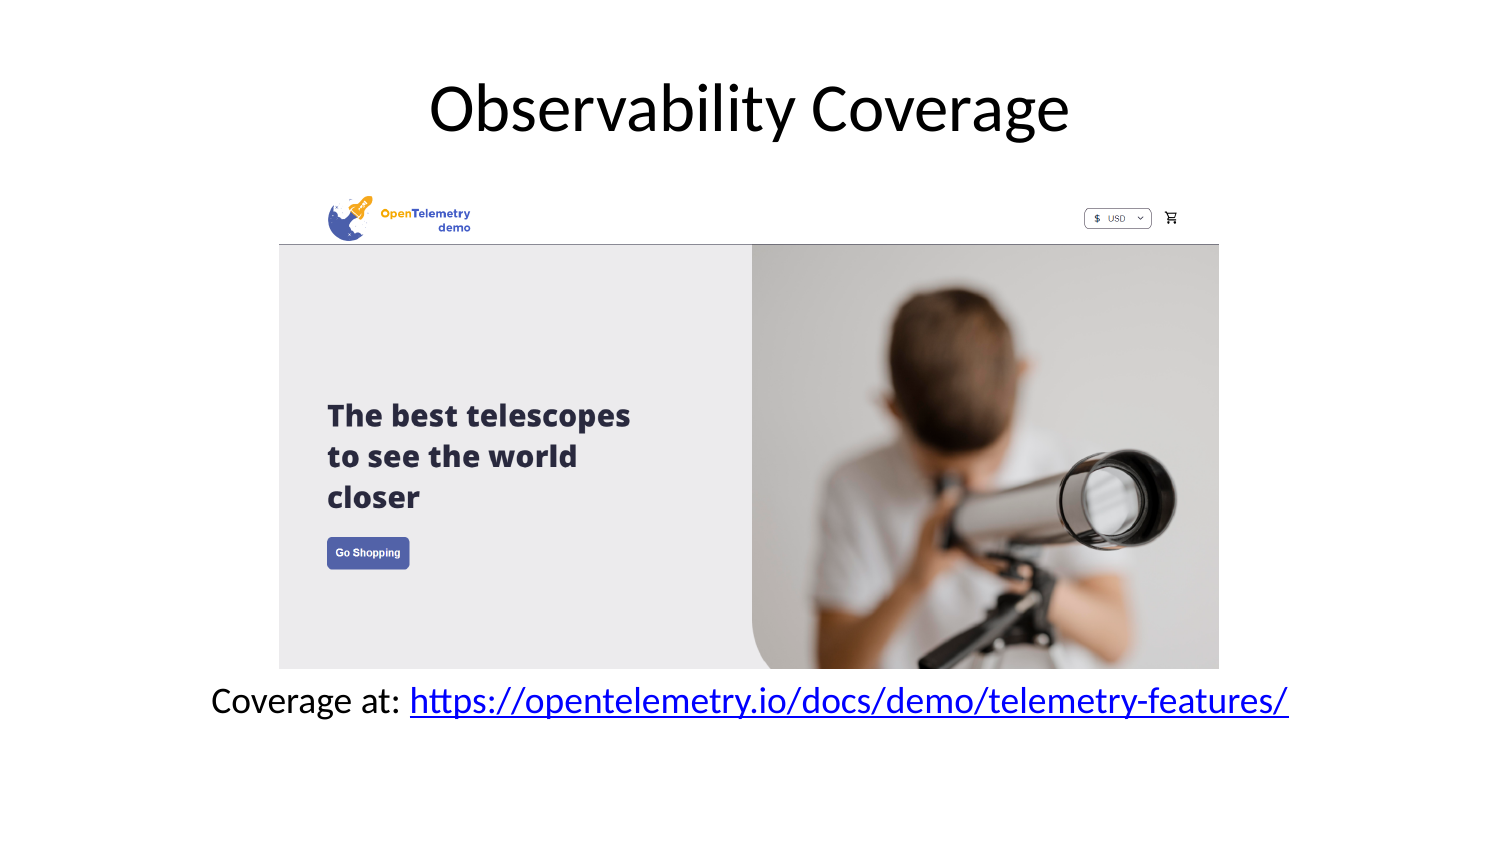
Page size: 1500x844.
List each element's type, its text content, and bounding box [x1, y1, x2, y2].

picture [278, 195, 1219, 669]
text_box Coverage at: https://opentelemetry.io/docs/demo/telemetry-features/ [74, 668, 1425, 753]
title Observability Coverage [75, 33, 1425, 175]
